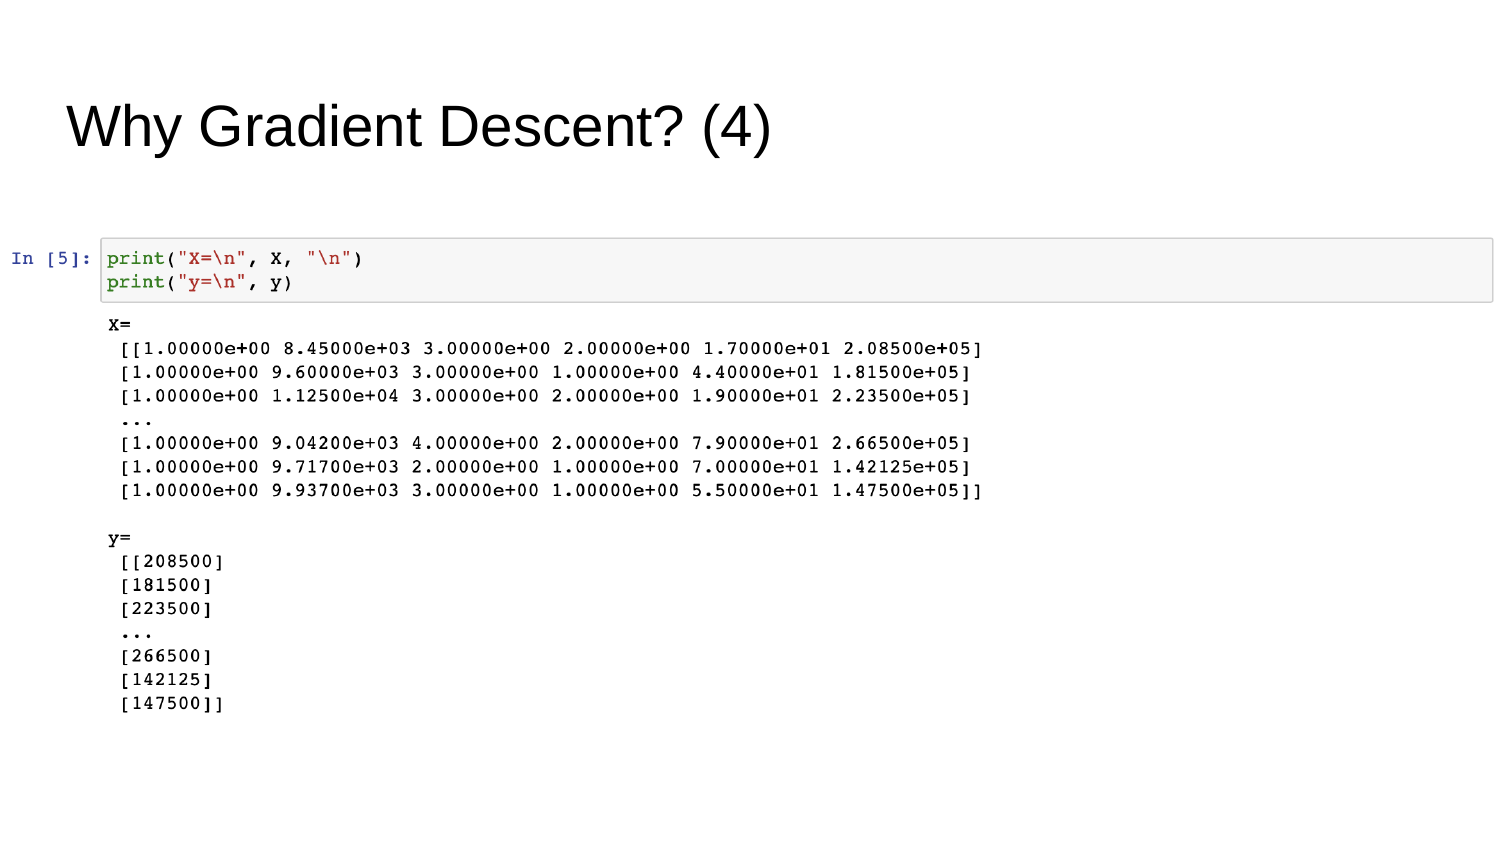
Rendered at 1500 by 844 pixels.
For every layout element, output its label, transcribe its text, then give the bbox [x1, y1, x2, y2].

title Why Gradient Descent? (4) [51, 72, 1449, 167]
picture [0, 225, 1500, 728]
